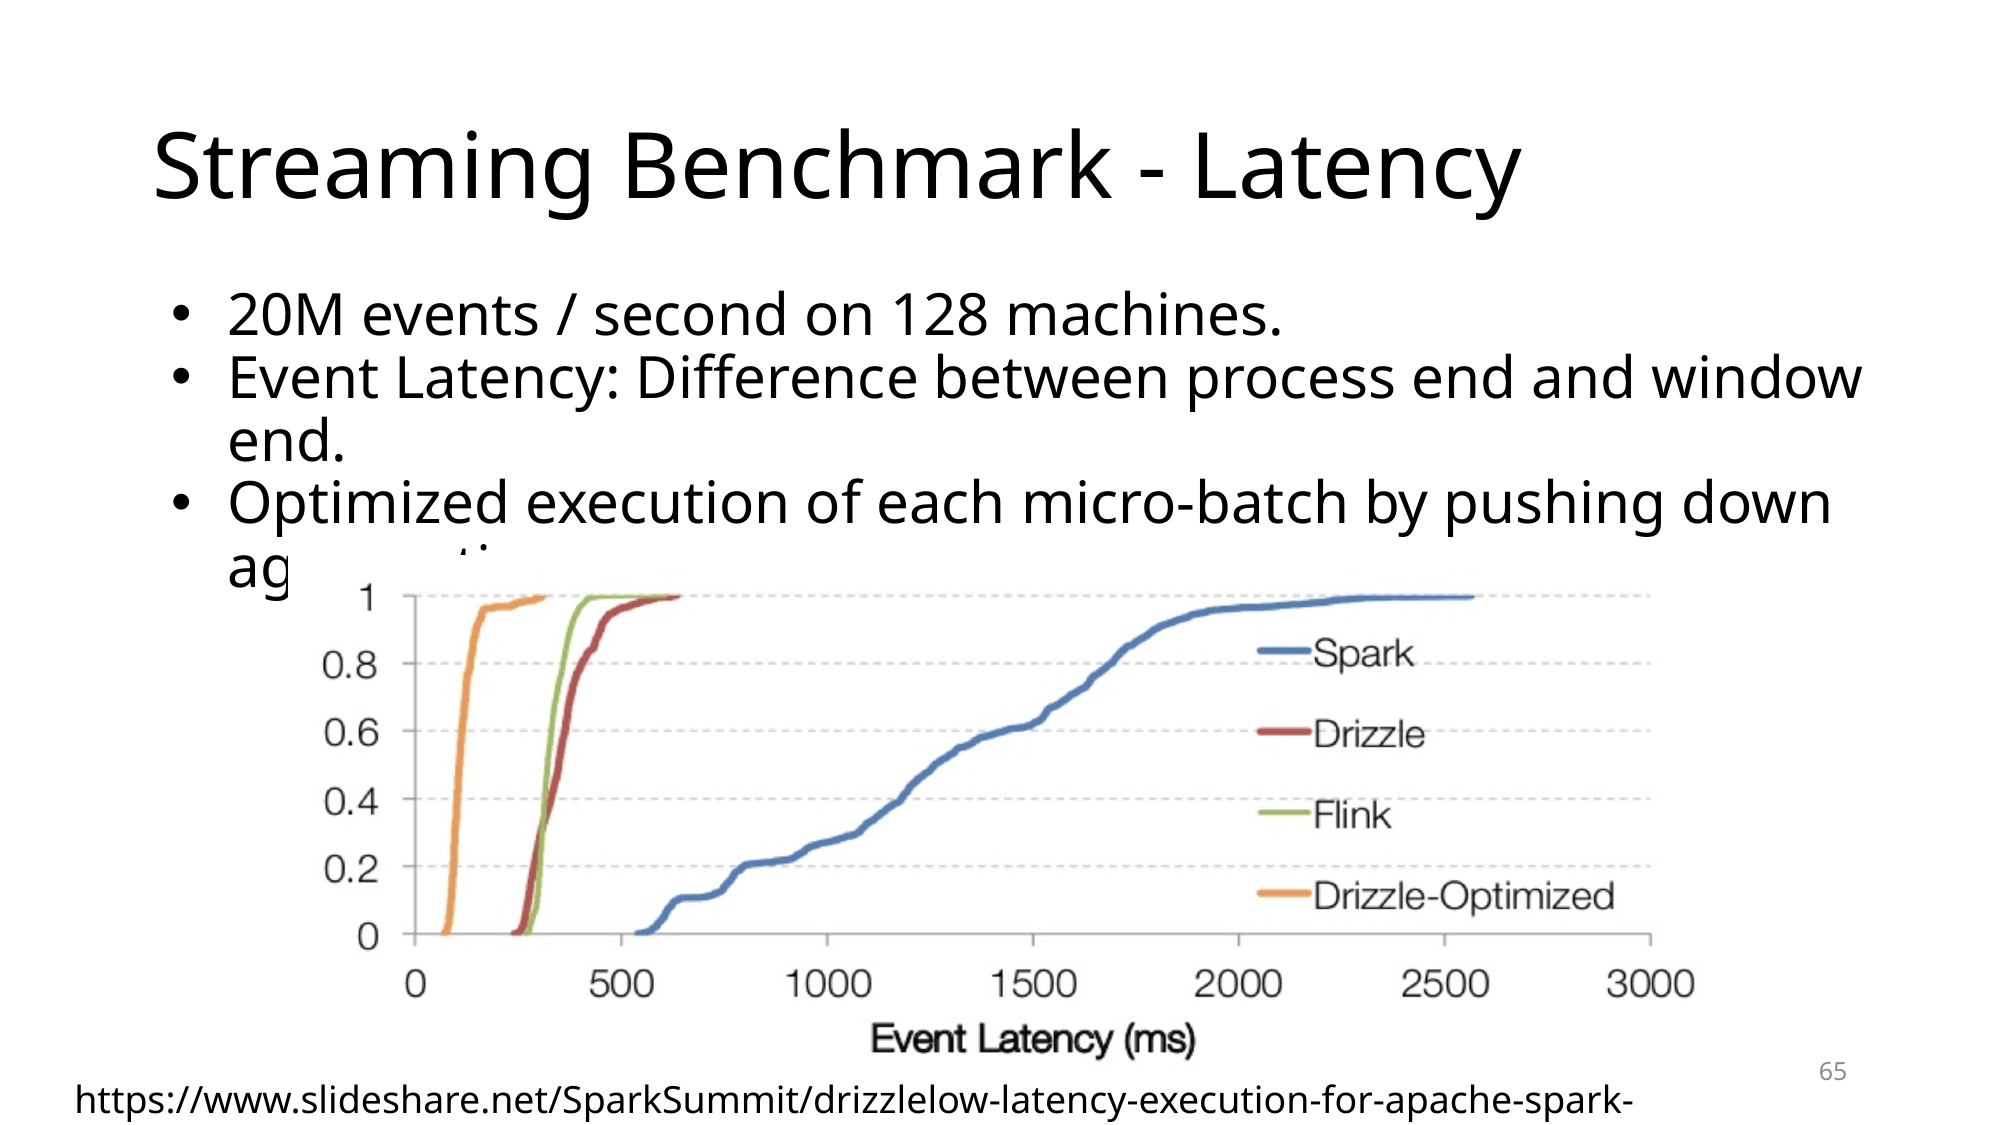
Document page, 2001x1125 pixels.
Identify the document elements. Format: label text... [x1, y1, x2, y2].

text_box https://www.slideshare.net/SparkSummit/drizzlelow-latency-execution-for-apache-spark-spark-summit-east-talk-by-shivaram-venkataraman [59, 1060, 1734, 1125]
slide_number 65 [1734, 1042, 1863, 1103]
list 20M events / second on 128 machines. Event Latency: Difference between process end and window end. Optimized execution of each micro-batch by pushing down aggregation [137, 277, 1941, 992]
title Streaming Benchmark - Latency [137, 59, 1863, 277]
picture [288, 555, 1735, 1080]
